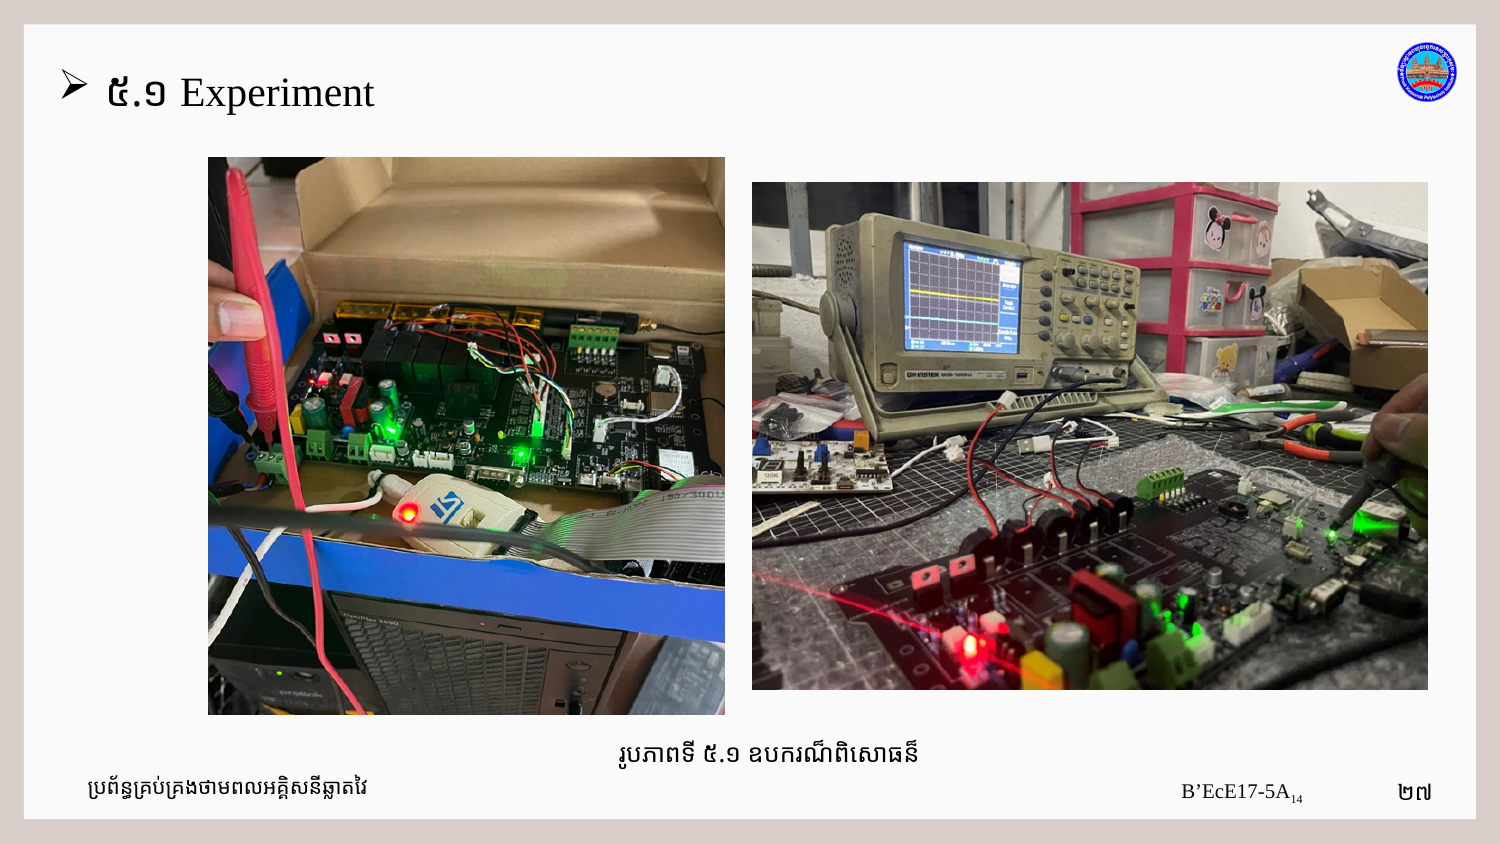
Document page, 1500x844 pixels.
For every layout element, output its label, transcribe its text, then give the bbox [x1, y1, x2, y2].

picture [208, 157, 725, 715]
text_box B’EcE17-5A14 [1161, 769, 1318, 814]
picture [1397, 42, 1457, 103]
text_box ៥.១ Experiment [43, 56, 913, 122]
text_box រូបភាពទី ៥.១ ឧបករណ៏ពិសោធន៏ [604, 730, 969, 776]
text_box ប្រព័ន្ធគ្រប់គ្រងថាមពលអគ្គិសនីឆ្លាតវៃ [72, 765, 413, 806]
text_box ២៧ [1382, 769, 1448, 813]
picture [751, 182, 1428, 690]
